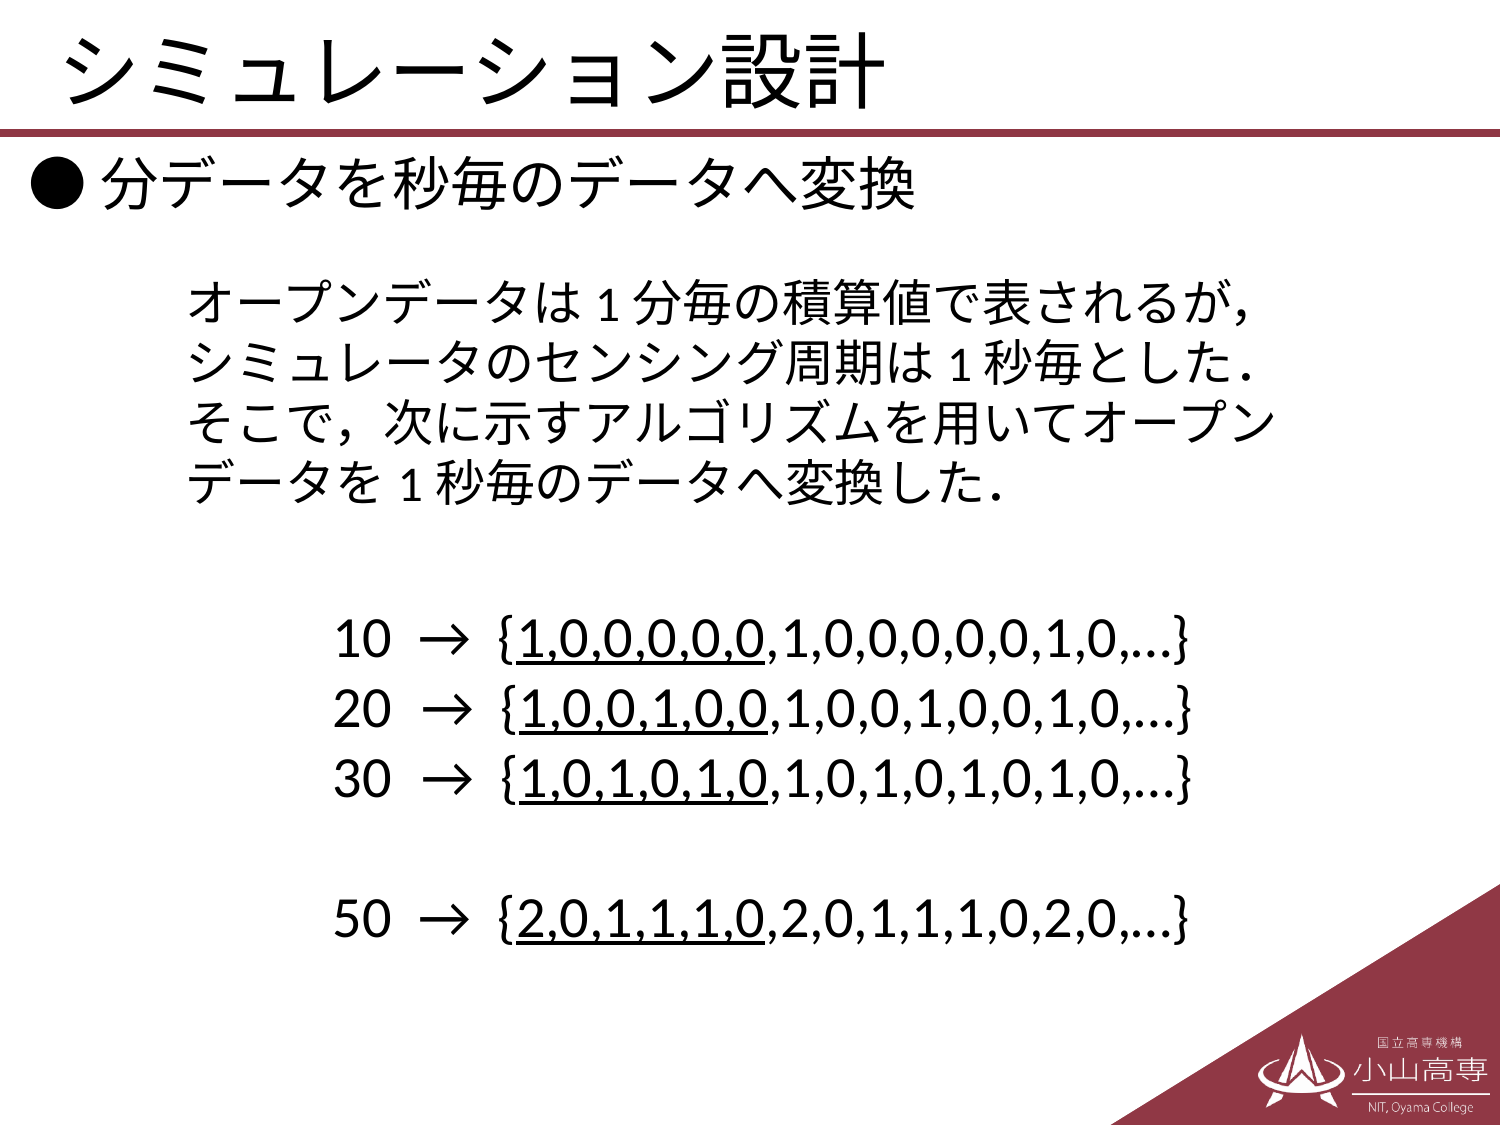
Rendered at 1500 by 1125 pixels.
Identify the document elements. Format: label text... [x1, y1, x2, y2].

text_box 10 → {1,0,0,0,0,0,1,0,0,0,0,0,1,0,…} → {1,0,0,1,0,0,1,0,0,1,0,0,1,0,…} → {1,0,1,0,1,0,1,0,1,0,1,0,1,0,…} 50 → {2,0,1,1,1,0,2,0,1,1,1,0,2,0,…} [318, 591, 1271, 956]
text_box ●分データを秒毎のデータへ変換 [13, 140, 1000, 225]
picture [1112, 885, 1500, 1125]
picture [0, 129, 1500, 137]
text_box オープンデータは1分毎の積算値で表されるが， シミュレータのセンシング周期は1秒毎とした． そこで，次に示すアルゴリズムを用いてオープンデータを1秒毎のデータへ変換した． [171, 264, 1340, 520]
title シミュレーション設計 [42, 20, 1294, 130]
